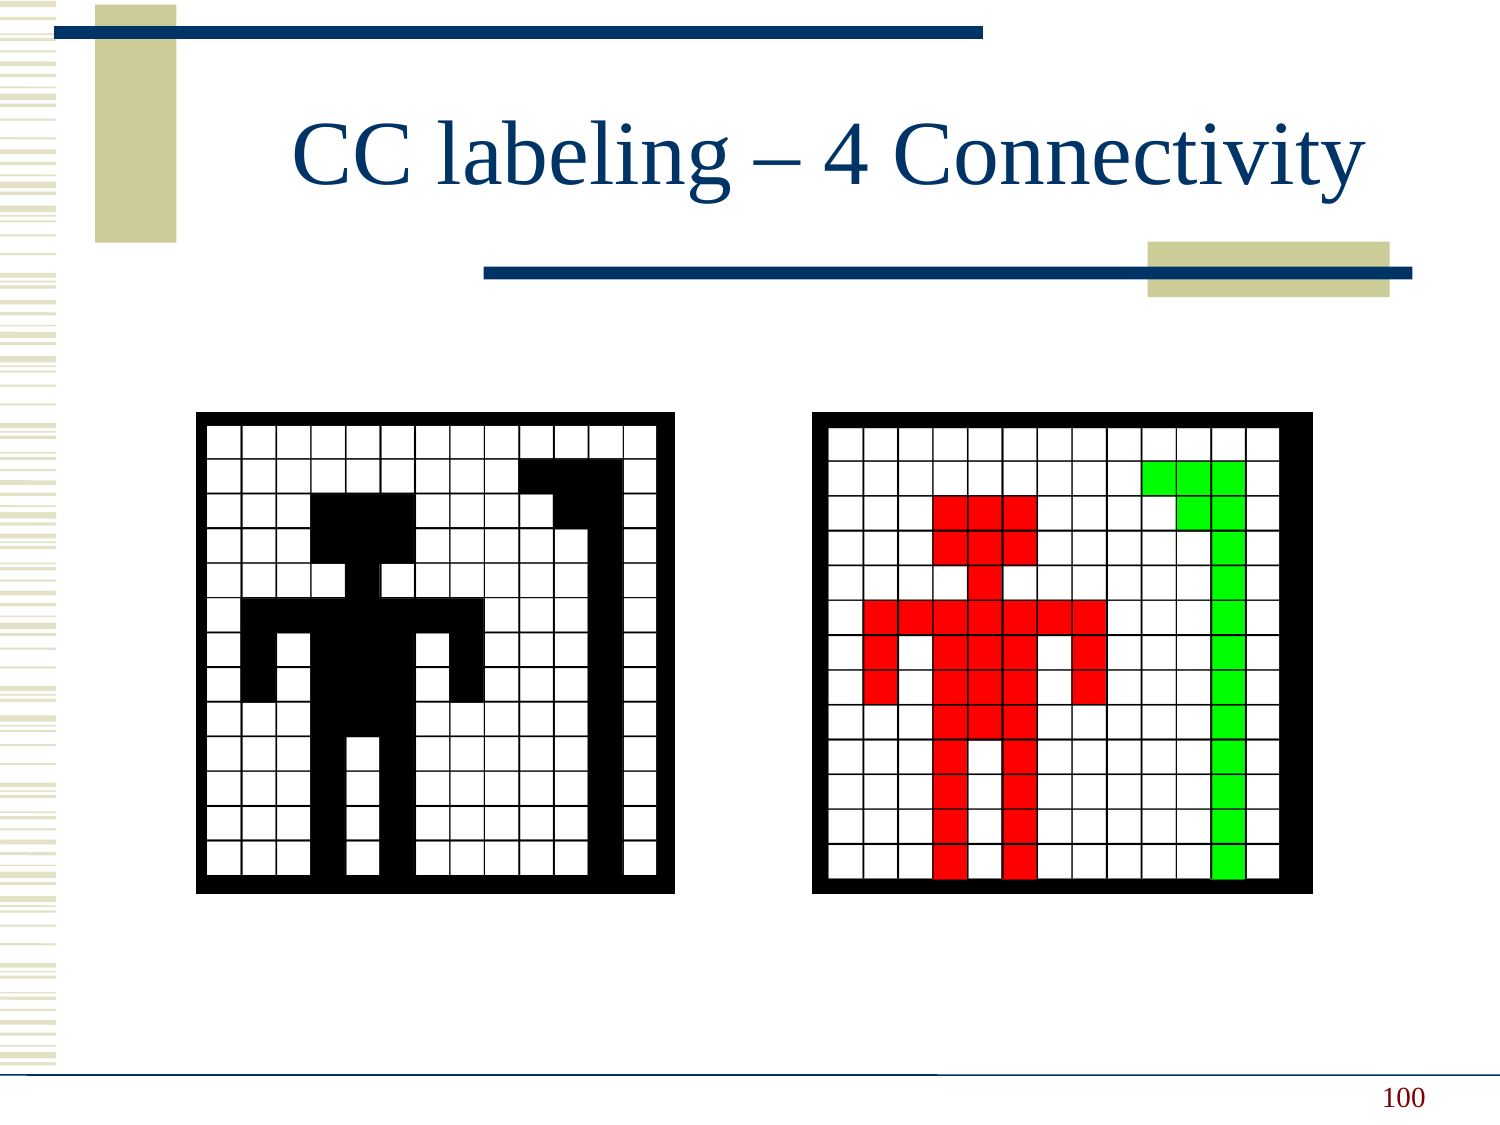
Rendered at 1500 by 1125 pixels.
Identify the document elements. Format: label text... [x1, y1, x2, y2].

picture [812, 412, 1313, 894]
text_box 100 [1080, 1046, 1441, 1121]
picture [196, 412, 676, 894]
text_box CC labeling – 4 Connectivity [224, 62, 1436, 250]
